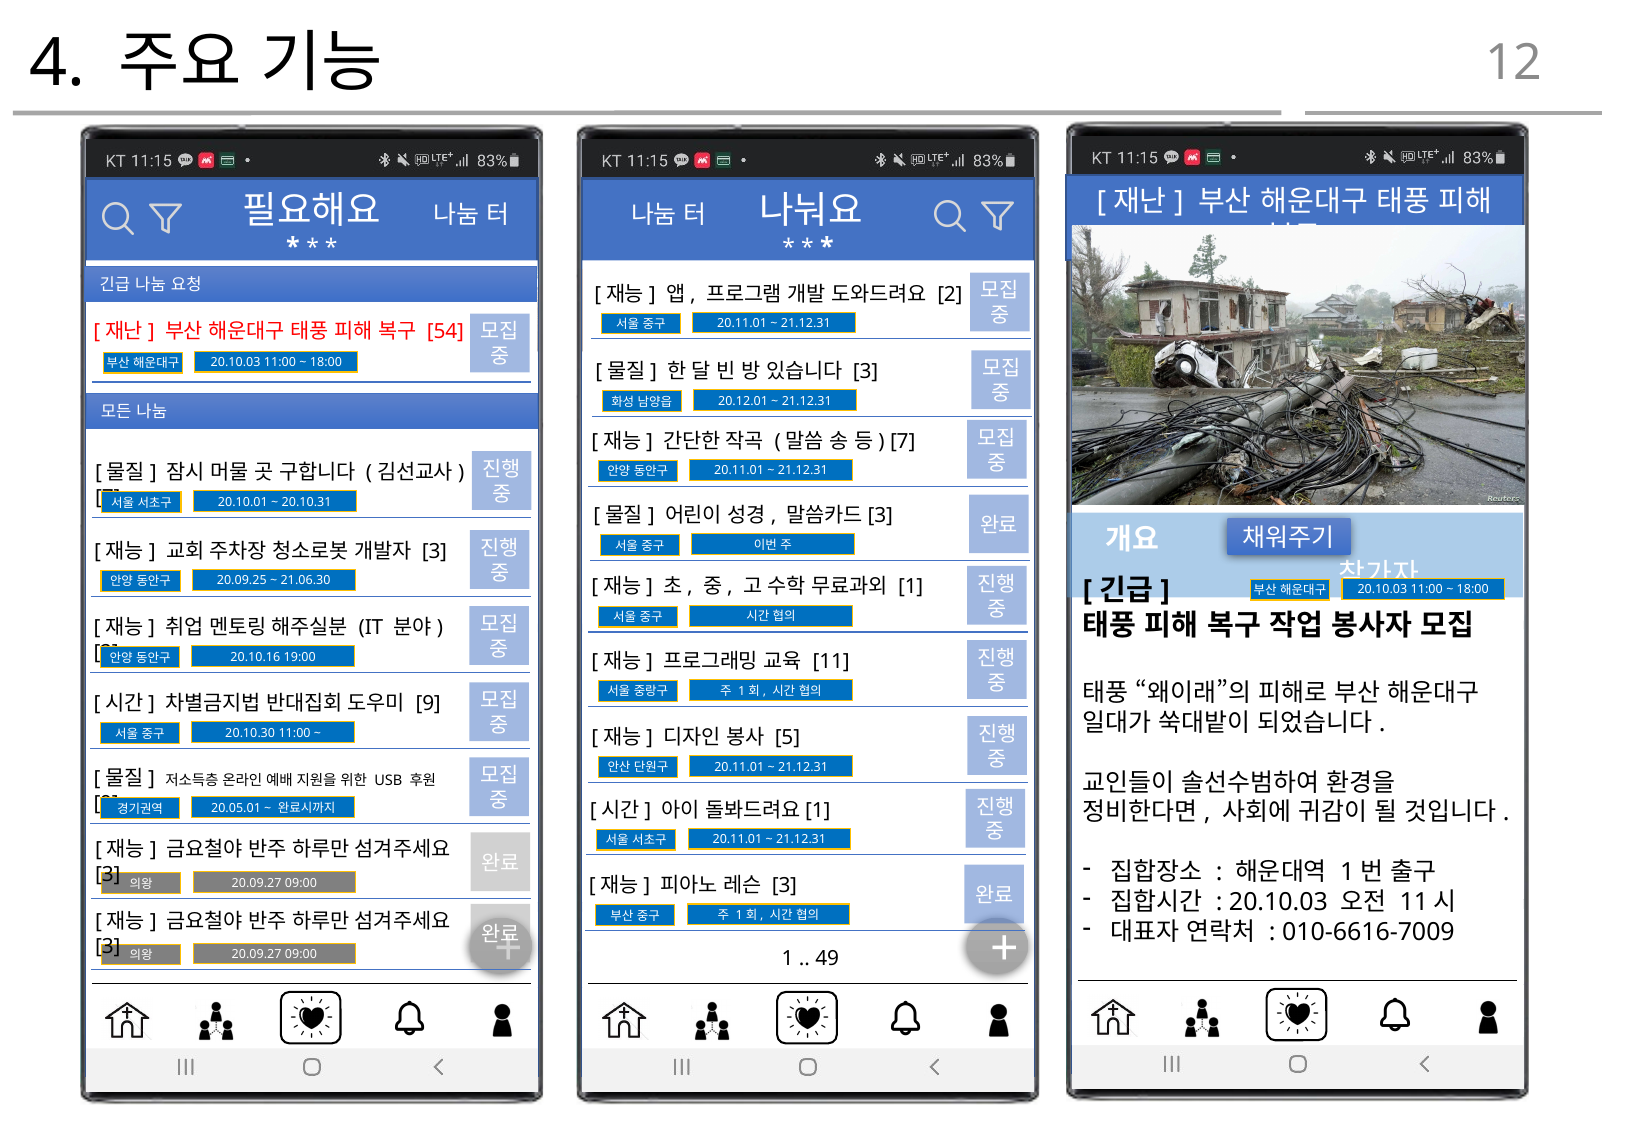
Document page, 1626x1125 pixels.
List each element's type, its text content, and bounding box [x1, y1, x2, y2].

picture [986, 1002, 1011, 1038]
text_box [576, 716, 1028, 783]
picture [1476, 999, 1500, 1035]
picture [1274, 991, 1320, 1036]
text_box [580, 350, 1032, 417]
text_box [80, 124, 544, 1105]
text_box 4. 주요 기능 [14, 13, 1396, 115]
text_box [1066, 121, 1529, 1102]
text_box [578, 494, 1030, 561]
picture [490, 1002, 514, 1038]
picture [598, 997, 650, 1040]
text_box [579, 272, 1031, 339]
picture [1181, 996, 1221, 1039]
picture [101, 997, 153, 1040]
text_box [576, 640, 1028, 707]
picture [981, 200, 1014, 232]
picture [933, 200, 966, 232]
picture [1087, 994, 1139, 1037]
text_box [576, 124, 1040, 1105]
picture [391, 1000, 427, 1036]
picture [1377, 997, 1413, 1032]
picture [149, 202, 182, 235]
picture [888, 1000, 923, 1036]
picture [1072, 225, 1525, 505]
picture [288, 994, 334, 1039]
picture [101, 202, 134, 235]
picture [691, 999, 731, 1042]
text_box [576, 565, 1028, 632]
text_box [576, 419, 1028, 487]
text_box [574, 788, 1027, 855]
picture [785, 994, 830, 1039]
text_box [573, 864, 1026, 931]
slide_number 12 [1202, 33, 1557, 94]
picture [195, 999, 235, 1042]
